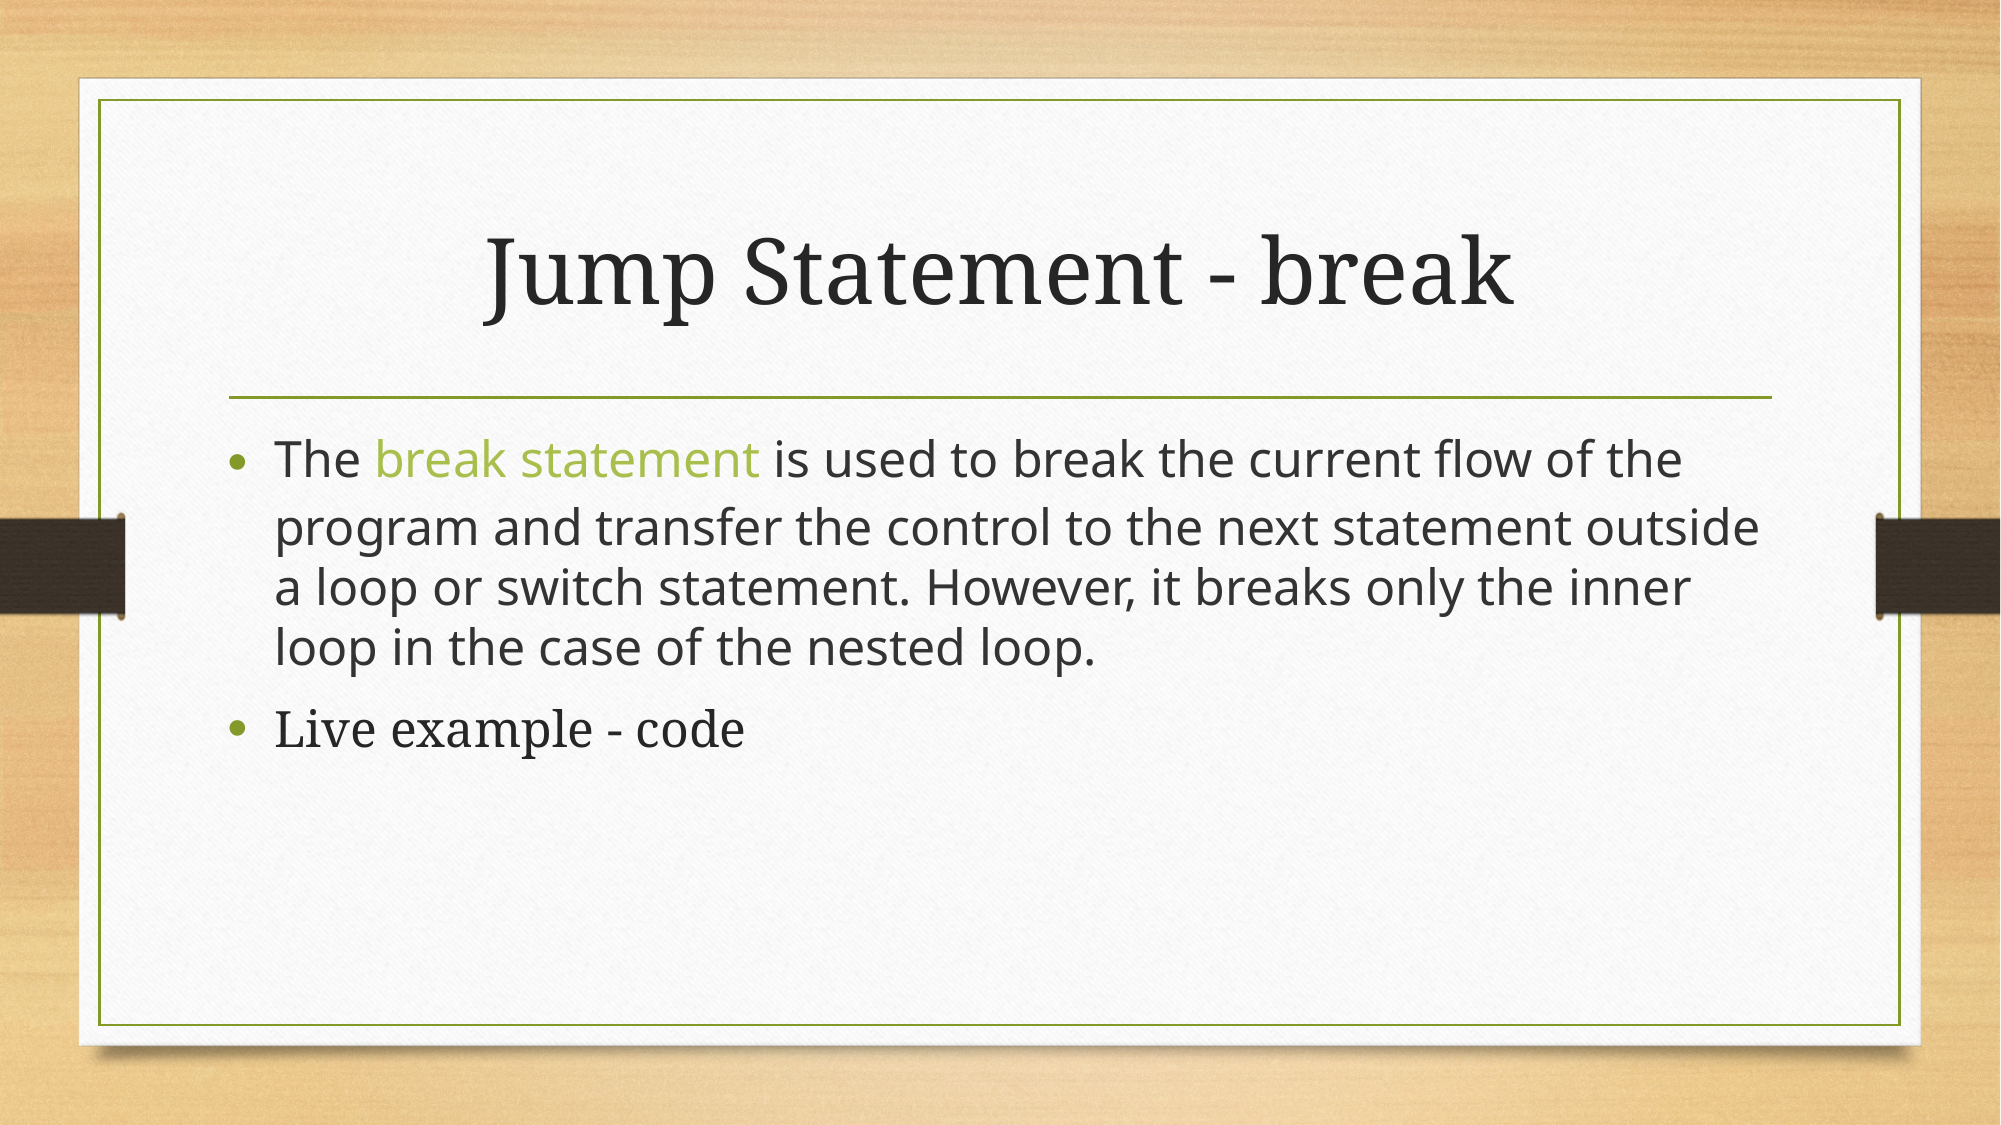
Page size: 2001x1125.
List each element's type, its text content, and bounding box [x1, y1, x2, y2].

title Jump Statement - break [212, 161, 1788, 375]
picture [0, 0, 2001, 1125]
list The break statement is used to break the current flow of the program and transfer the control to the next statement outside a loop or switch statement. However, it breaks only the inner loop in the case of the nested loop. Live example - code [212, 419, 1788, 964]
